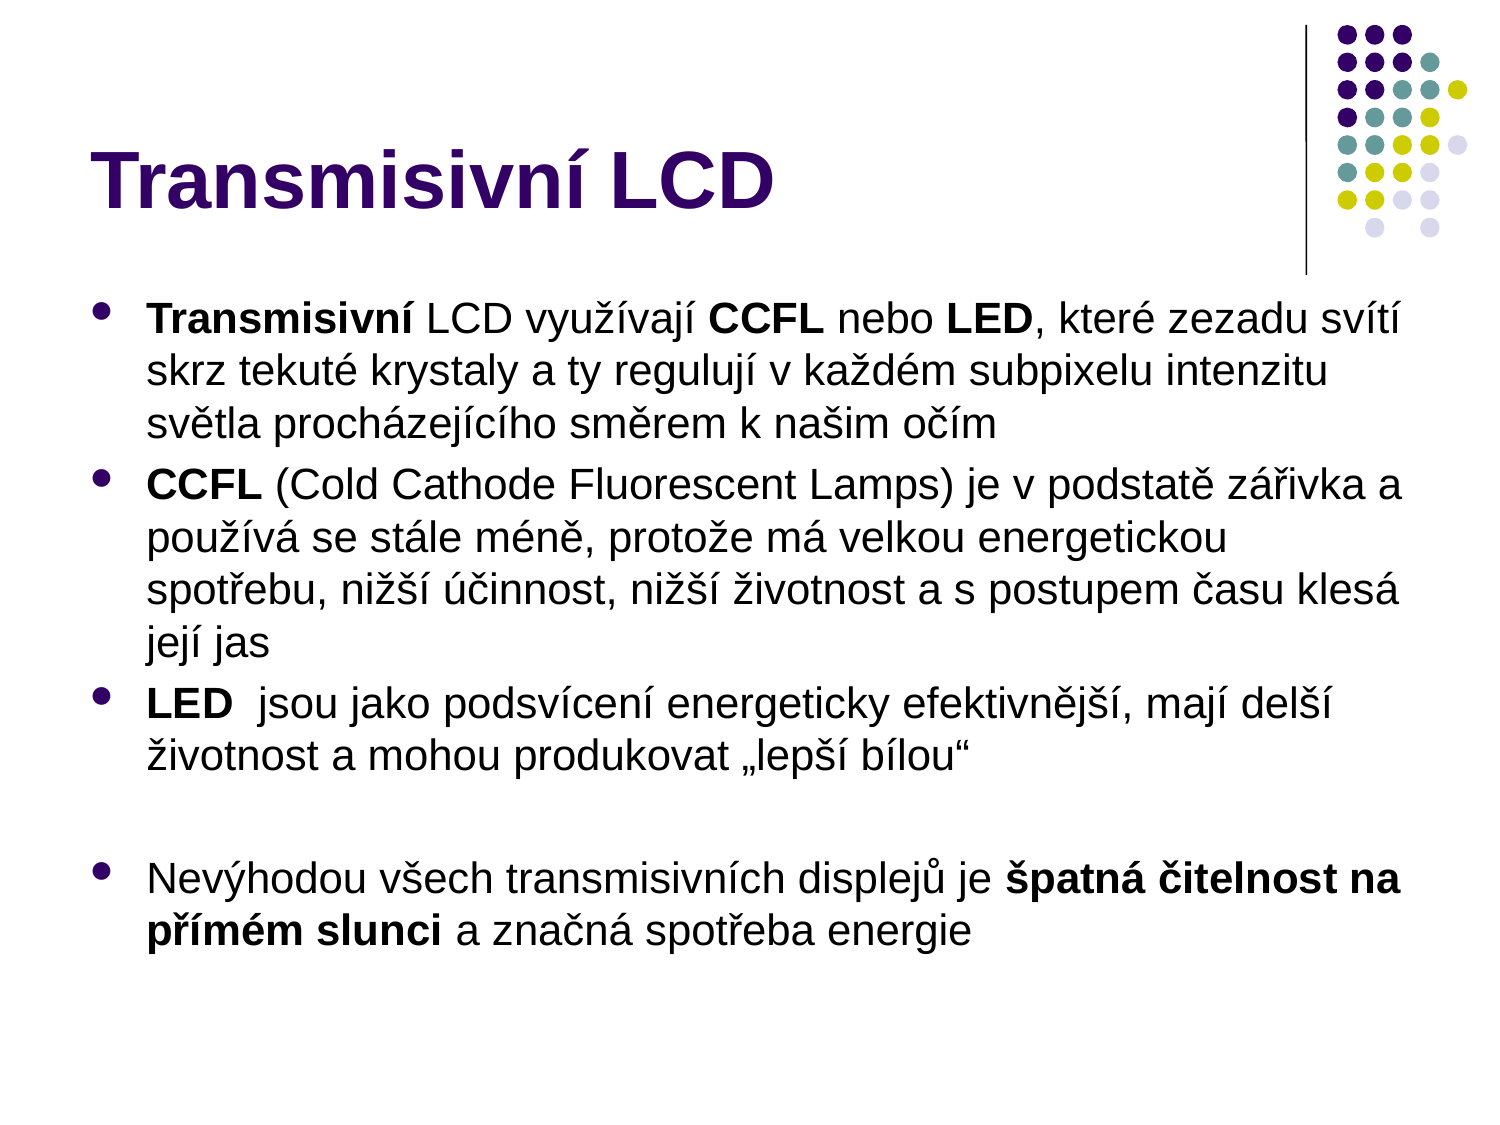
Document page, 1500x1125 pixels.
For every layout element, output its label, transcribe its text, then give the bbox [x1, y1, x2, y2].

list Transmisivní LCD využívají CCFL nebo LED, které zezadu svítí skrz tekuté krystaly a ty regulují v každém subpixelu intenzitu světla procházejícího směrem k našim očím CCFL (Cold Cathode Fluorescent Lamps) je v podstatě zářivka a používá se stále méně, protože má velkou energetickou spotřebu, nižší účinnost, nižší životnost a s postupem času klesá její jas LED jsou jako podsvícení energeticky efektivnější, mají delší životnost a mohou produkovat „lepší bílou“ Nevýhodou všech transmisivních displejů je špatná čitelnost na přímém slunci a značná spotřeba energie [75, 282, 1425, 1006]
title Transmisivní LCD [75, 20, 1313, 233]
